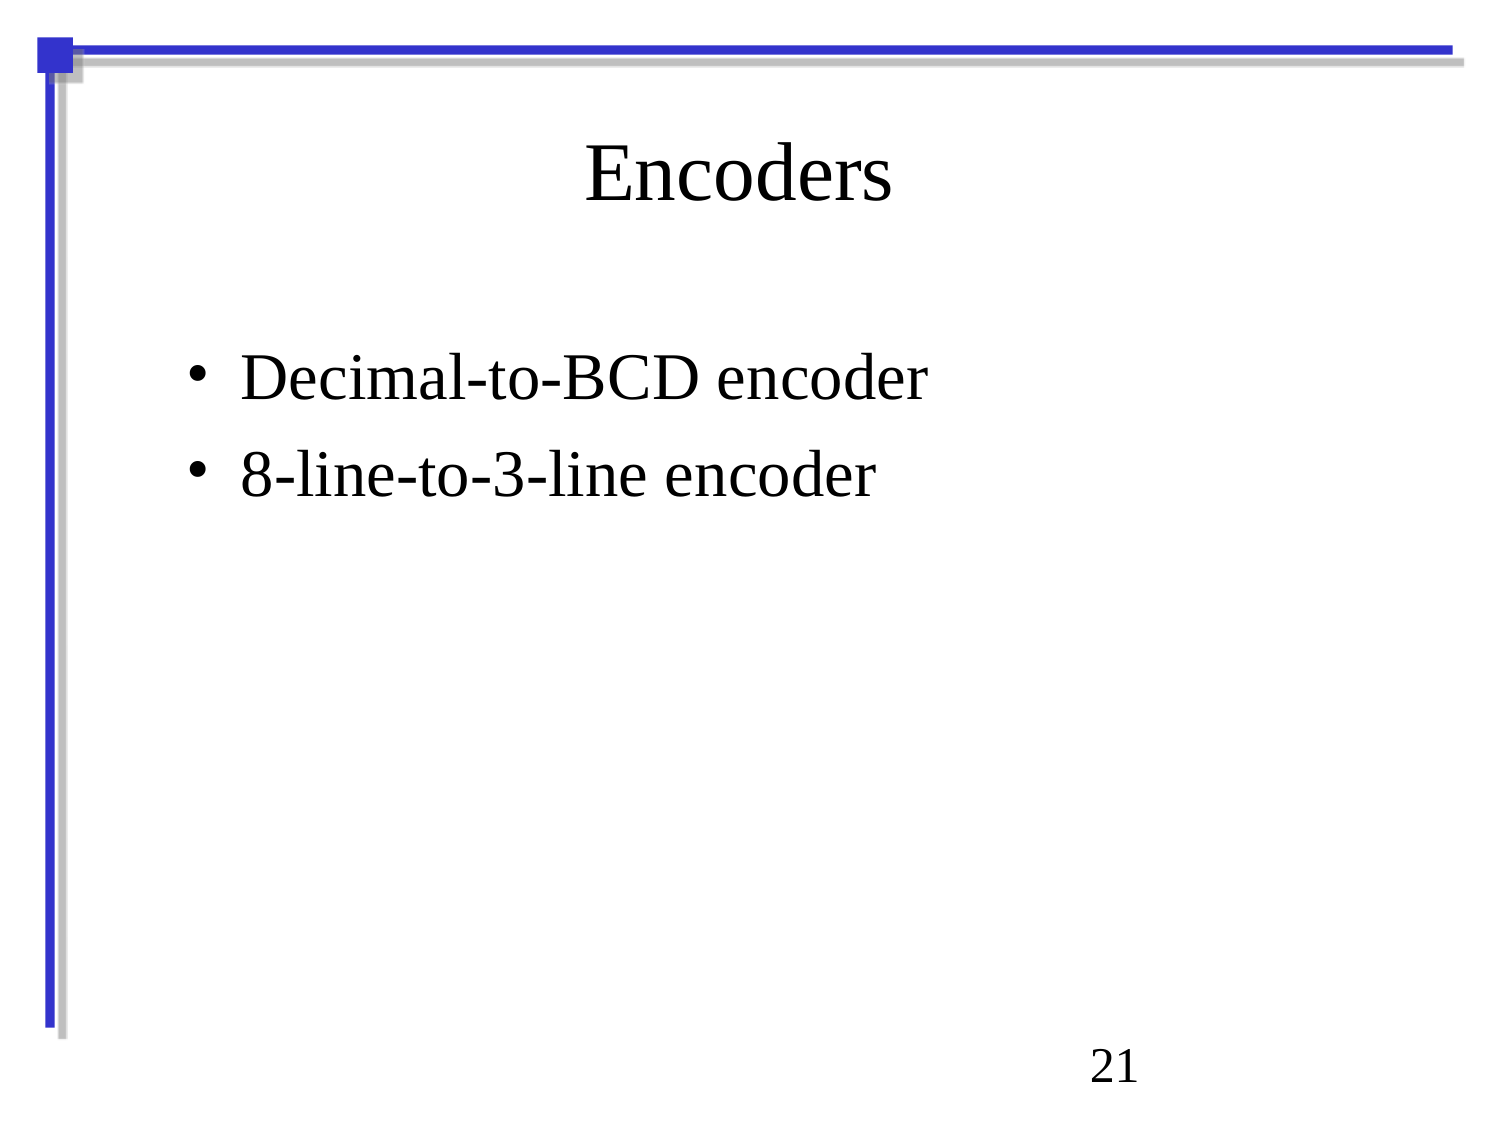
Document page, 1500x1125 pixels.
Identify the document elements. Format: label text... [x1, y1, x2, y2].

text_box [37, 37, 1448, 1023]
slide_number 21 [1074, 1025, 1386, 1098]
